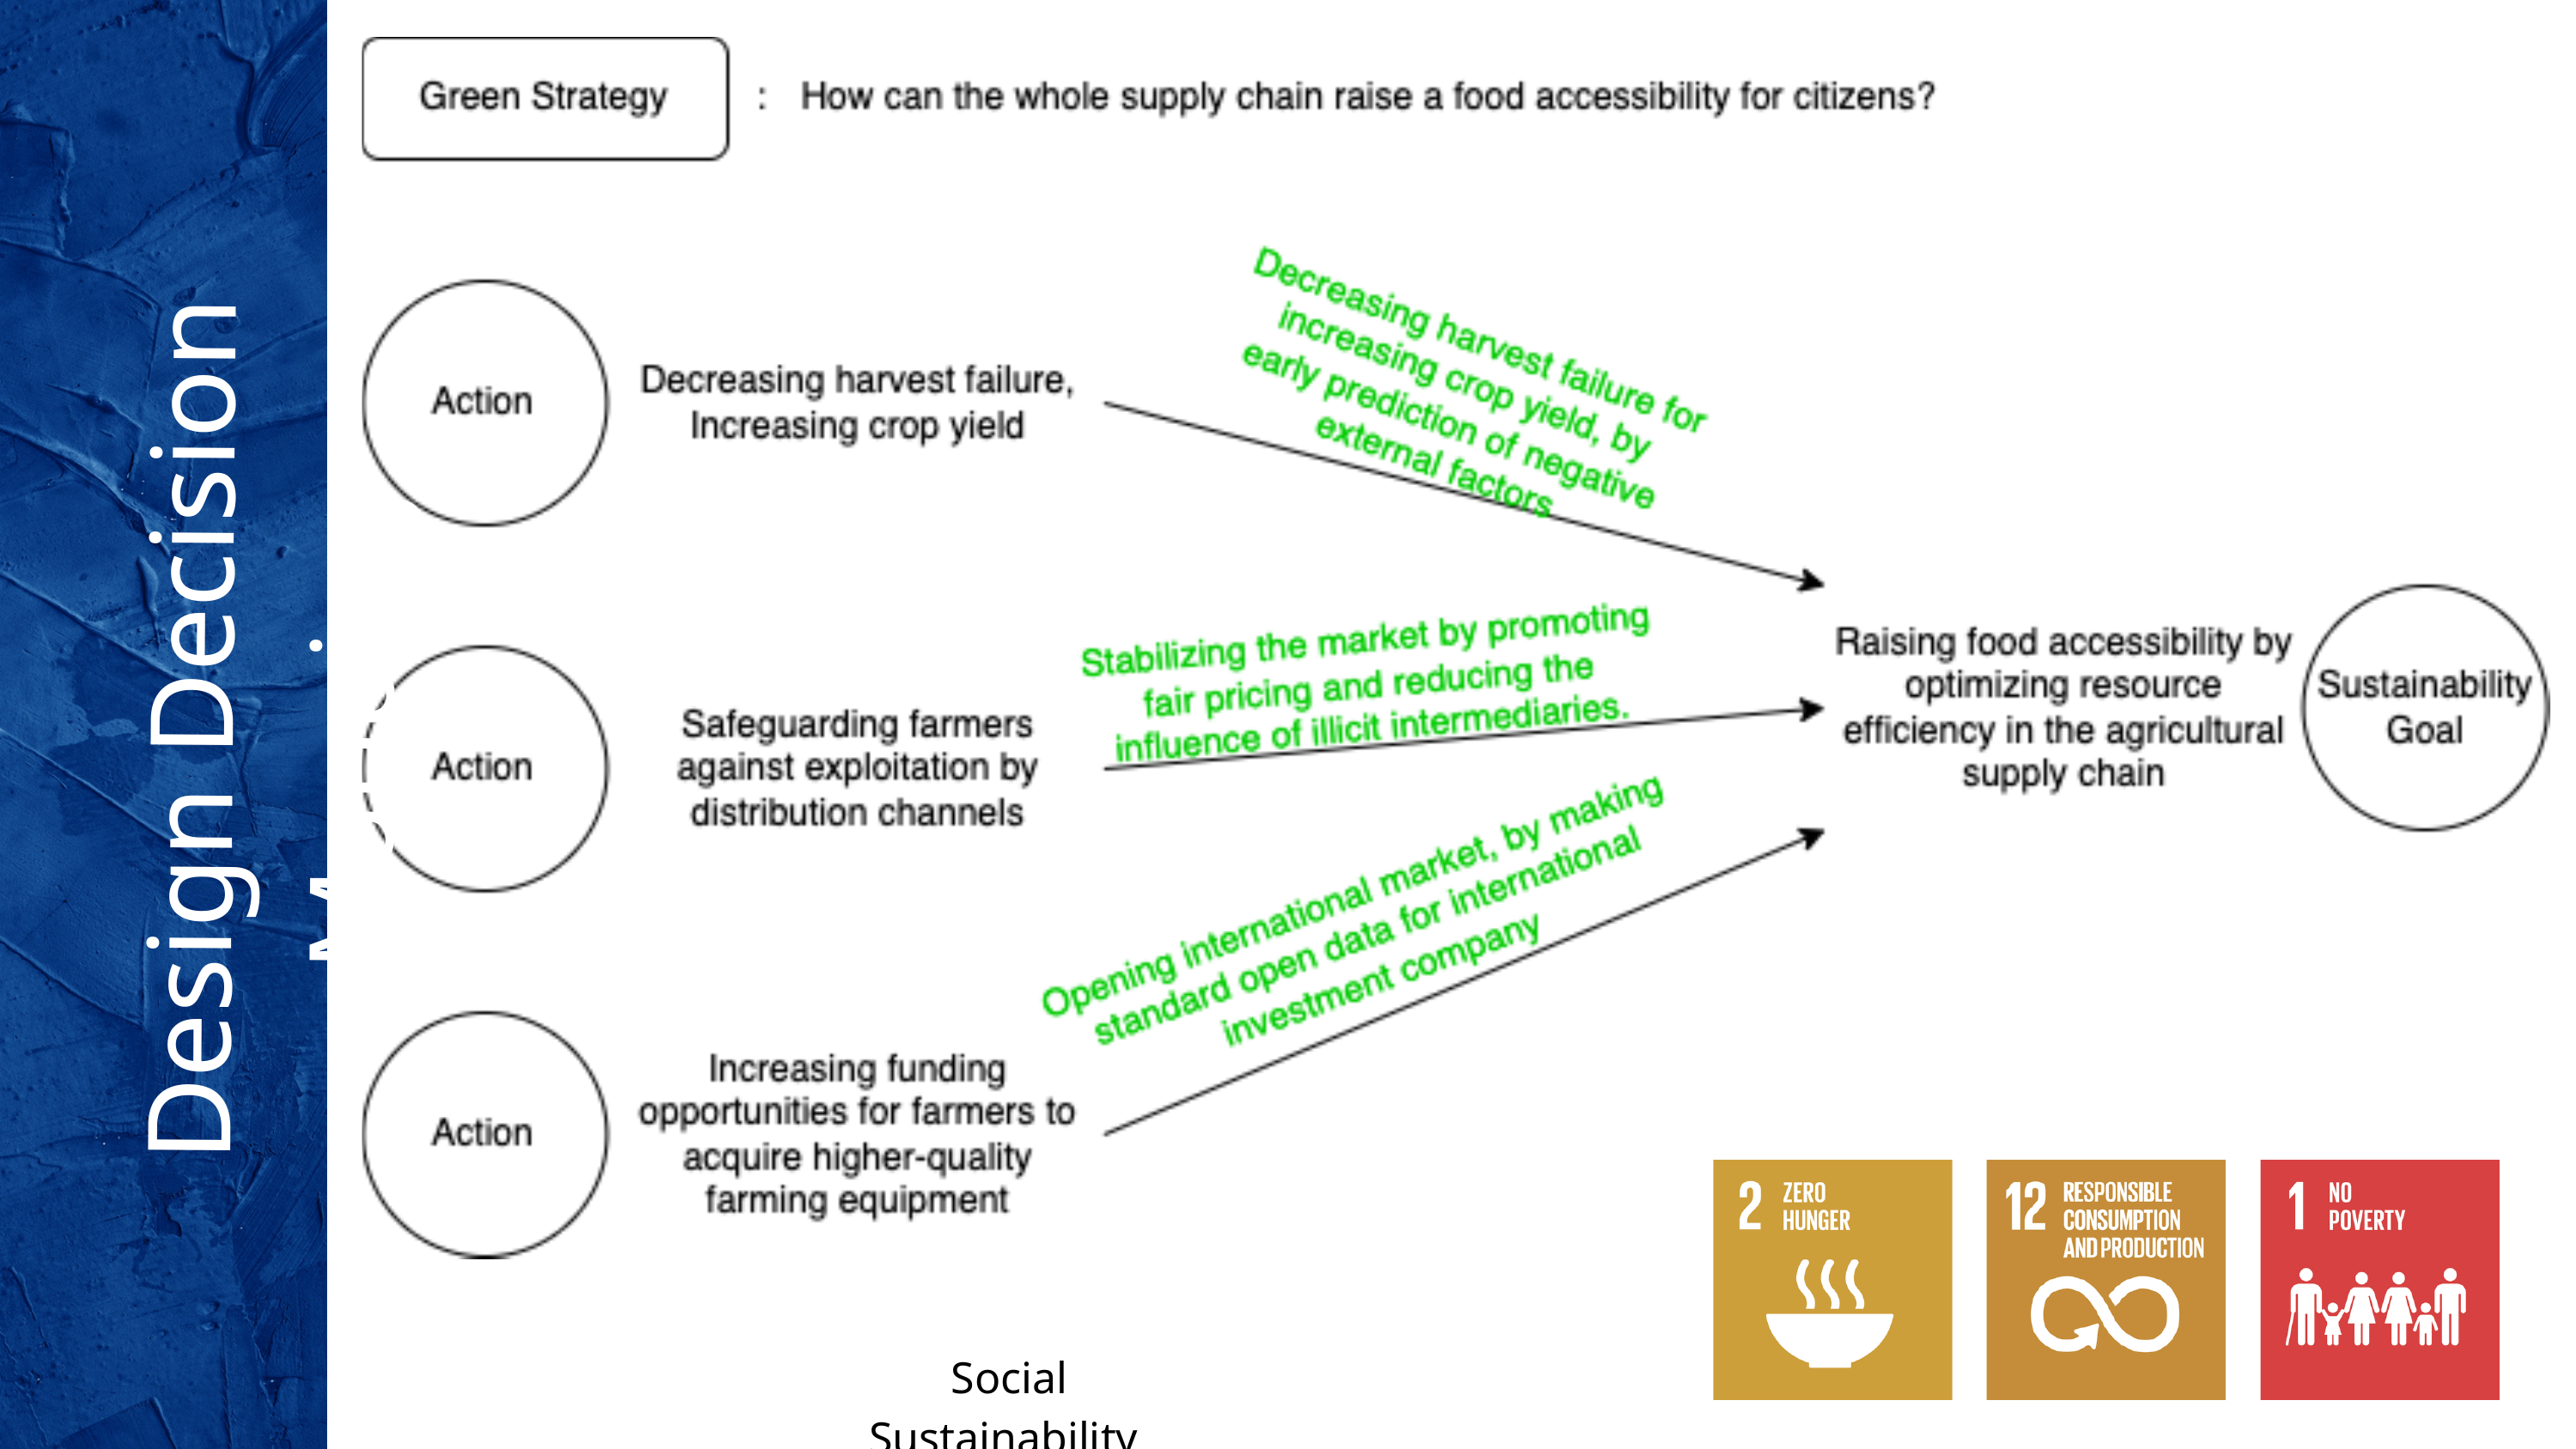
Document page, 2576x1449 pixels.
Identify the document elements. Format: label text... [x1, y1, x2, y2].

text_box Design Decision Mapping [90, 59, 421, 1401]
text_box [0, 0, 327, 1449]
text_box [2260, 1160, 2500, 1400]
text_box [361, 37, 2551, 1259]
text_box [1713, 1160, 1953, 1400]
text_box [1986, 1160, 2227, 1400]
text_box Social Sustainability [817, 1342, 1201, 1449]
